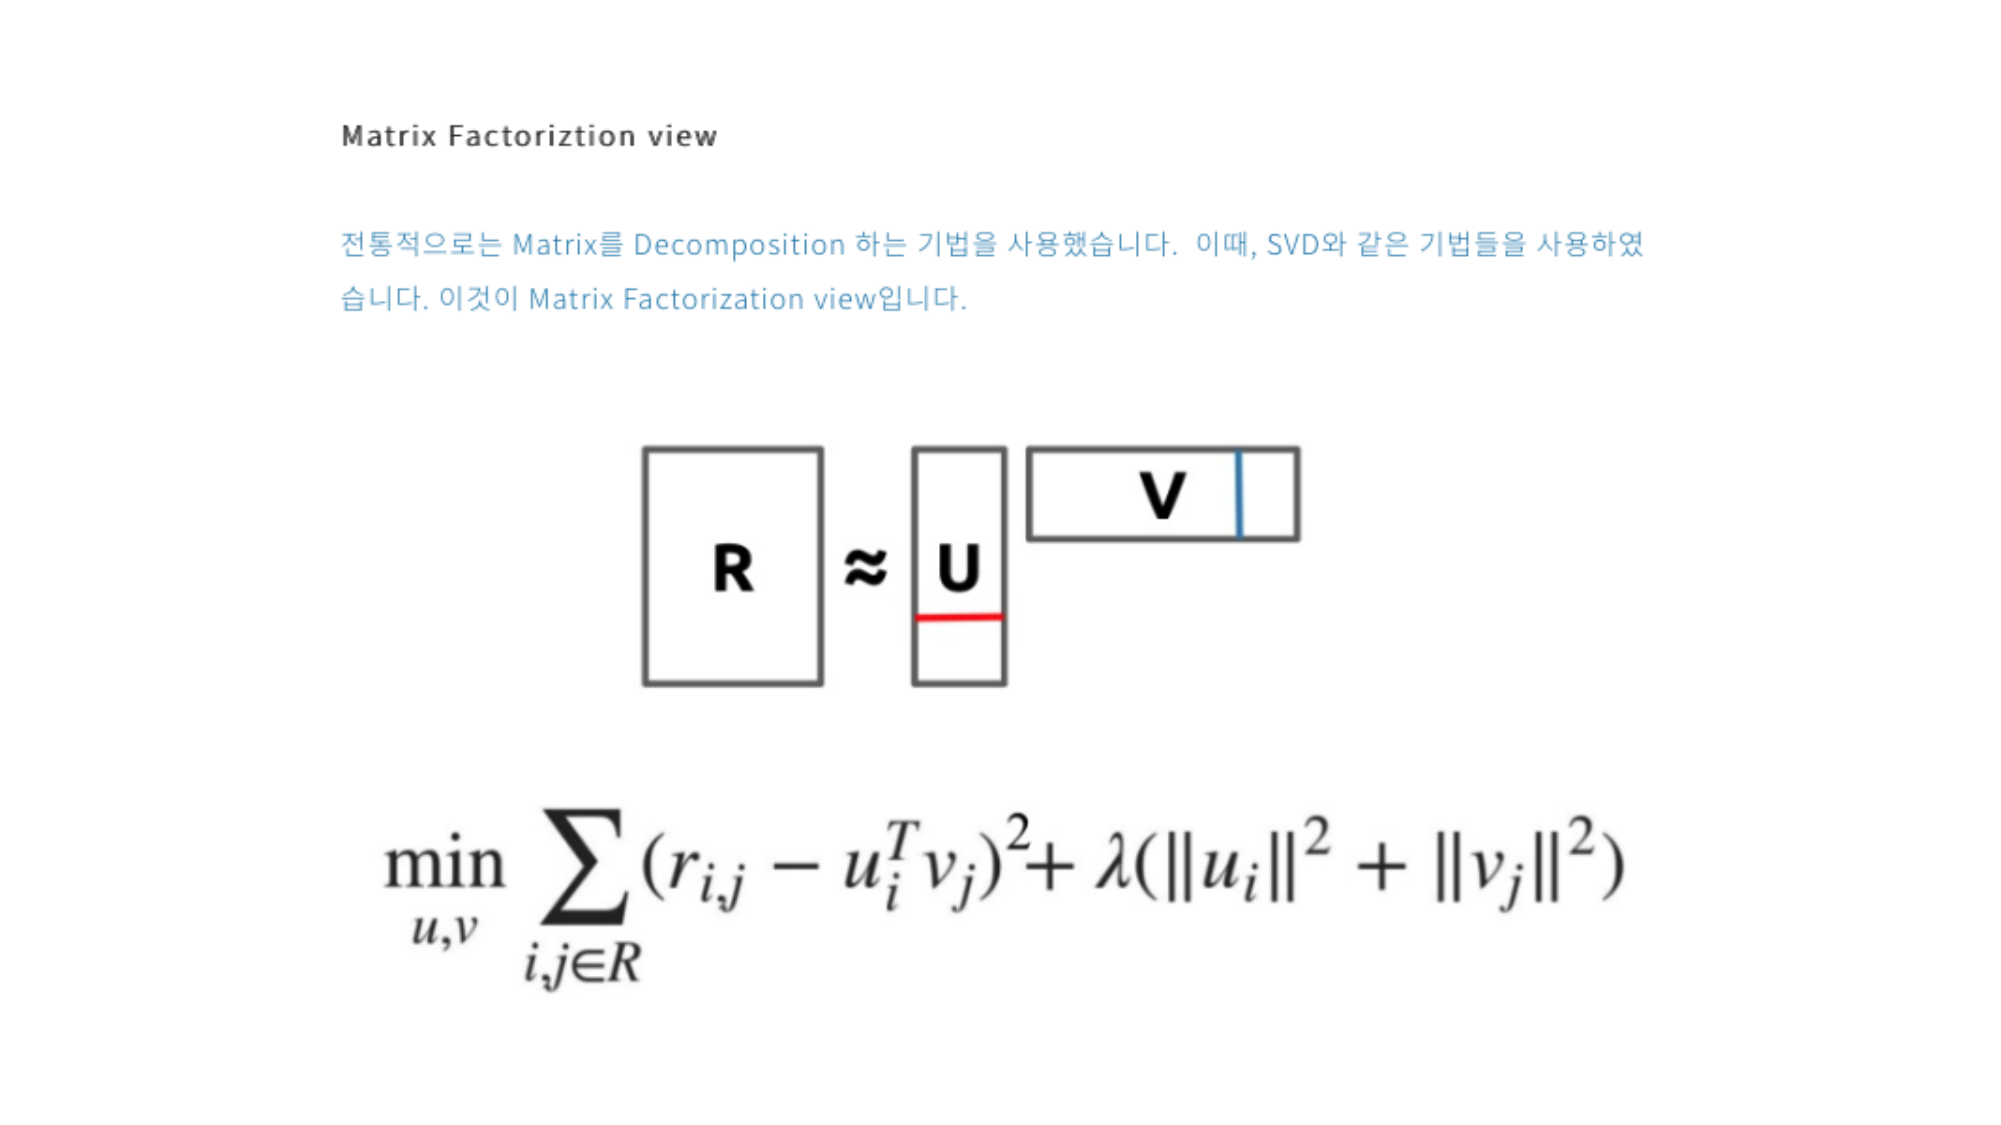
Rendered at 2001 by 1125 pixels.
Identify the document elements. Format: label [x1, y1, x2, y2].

picture [312, 105, 1688, 1020]
